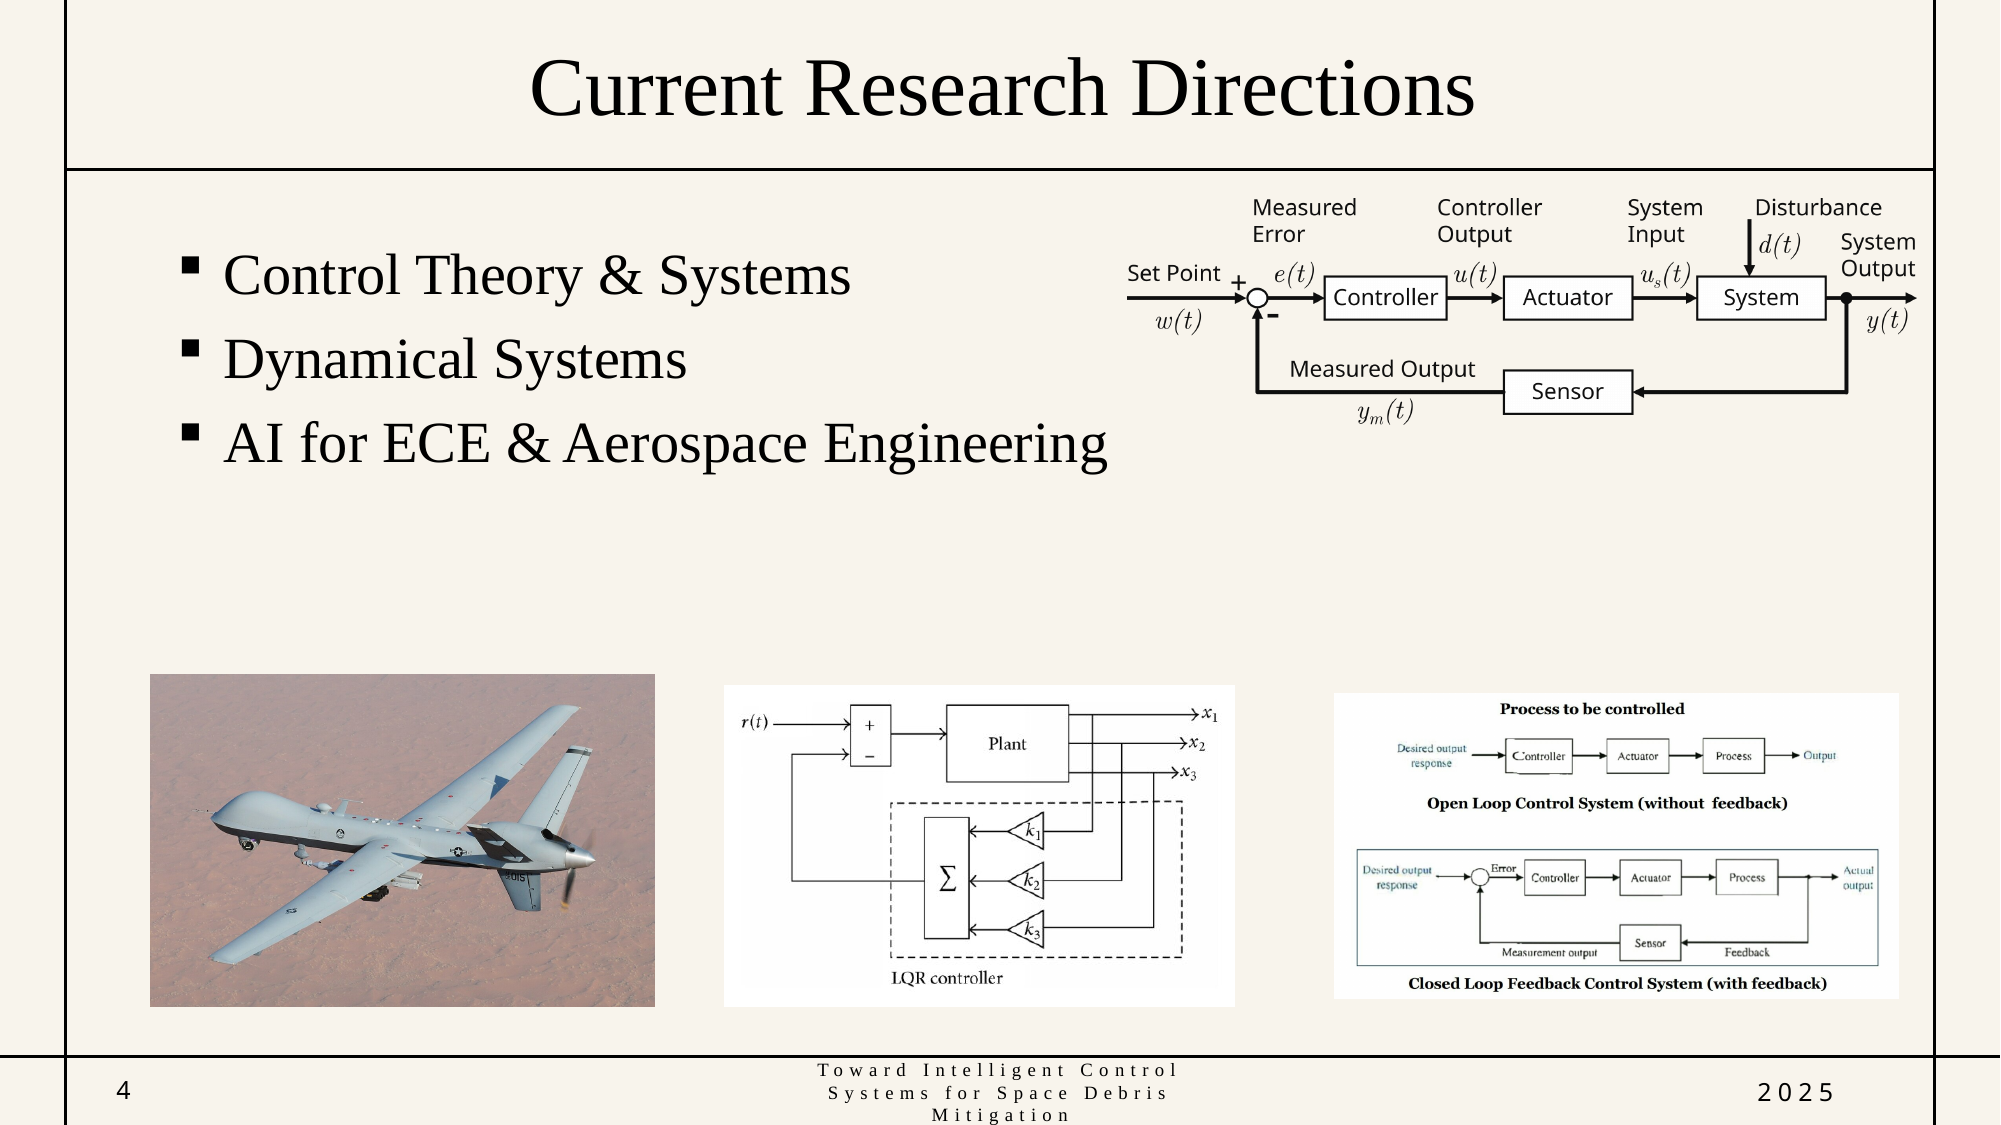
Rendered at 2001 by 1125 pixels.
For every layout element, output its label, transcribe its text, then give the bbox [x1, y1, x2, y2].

footer Toward Intelligent Control Systems for Space Debris Mitigation [788, 1069, 1211, 1115]
picture [1127, 198, 1917, 425]
picture [724, 685, 1235, 1007]
picture [1334, 693, 1899, 999]
picture [149, 674, 655, 1007]
slide_number 4 [101, 1069, 258, 1115]
list Control Theory & Systems Dynamical Systems AI for ECE & Aerospace Engineering [161, 236, 1850, 986]
title Current Research Directions [334, 8, 1674, 168]
slide_number 2025 [1742, 1069, 1899, 1115]
